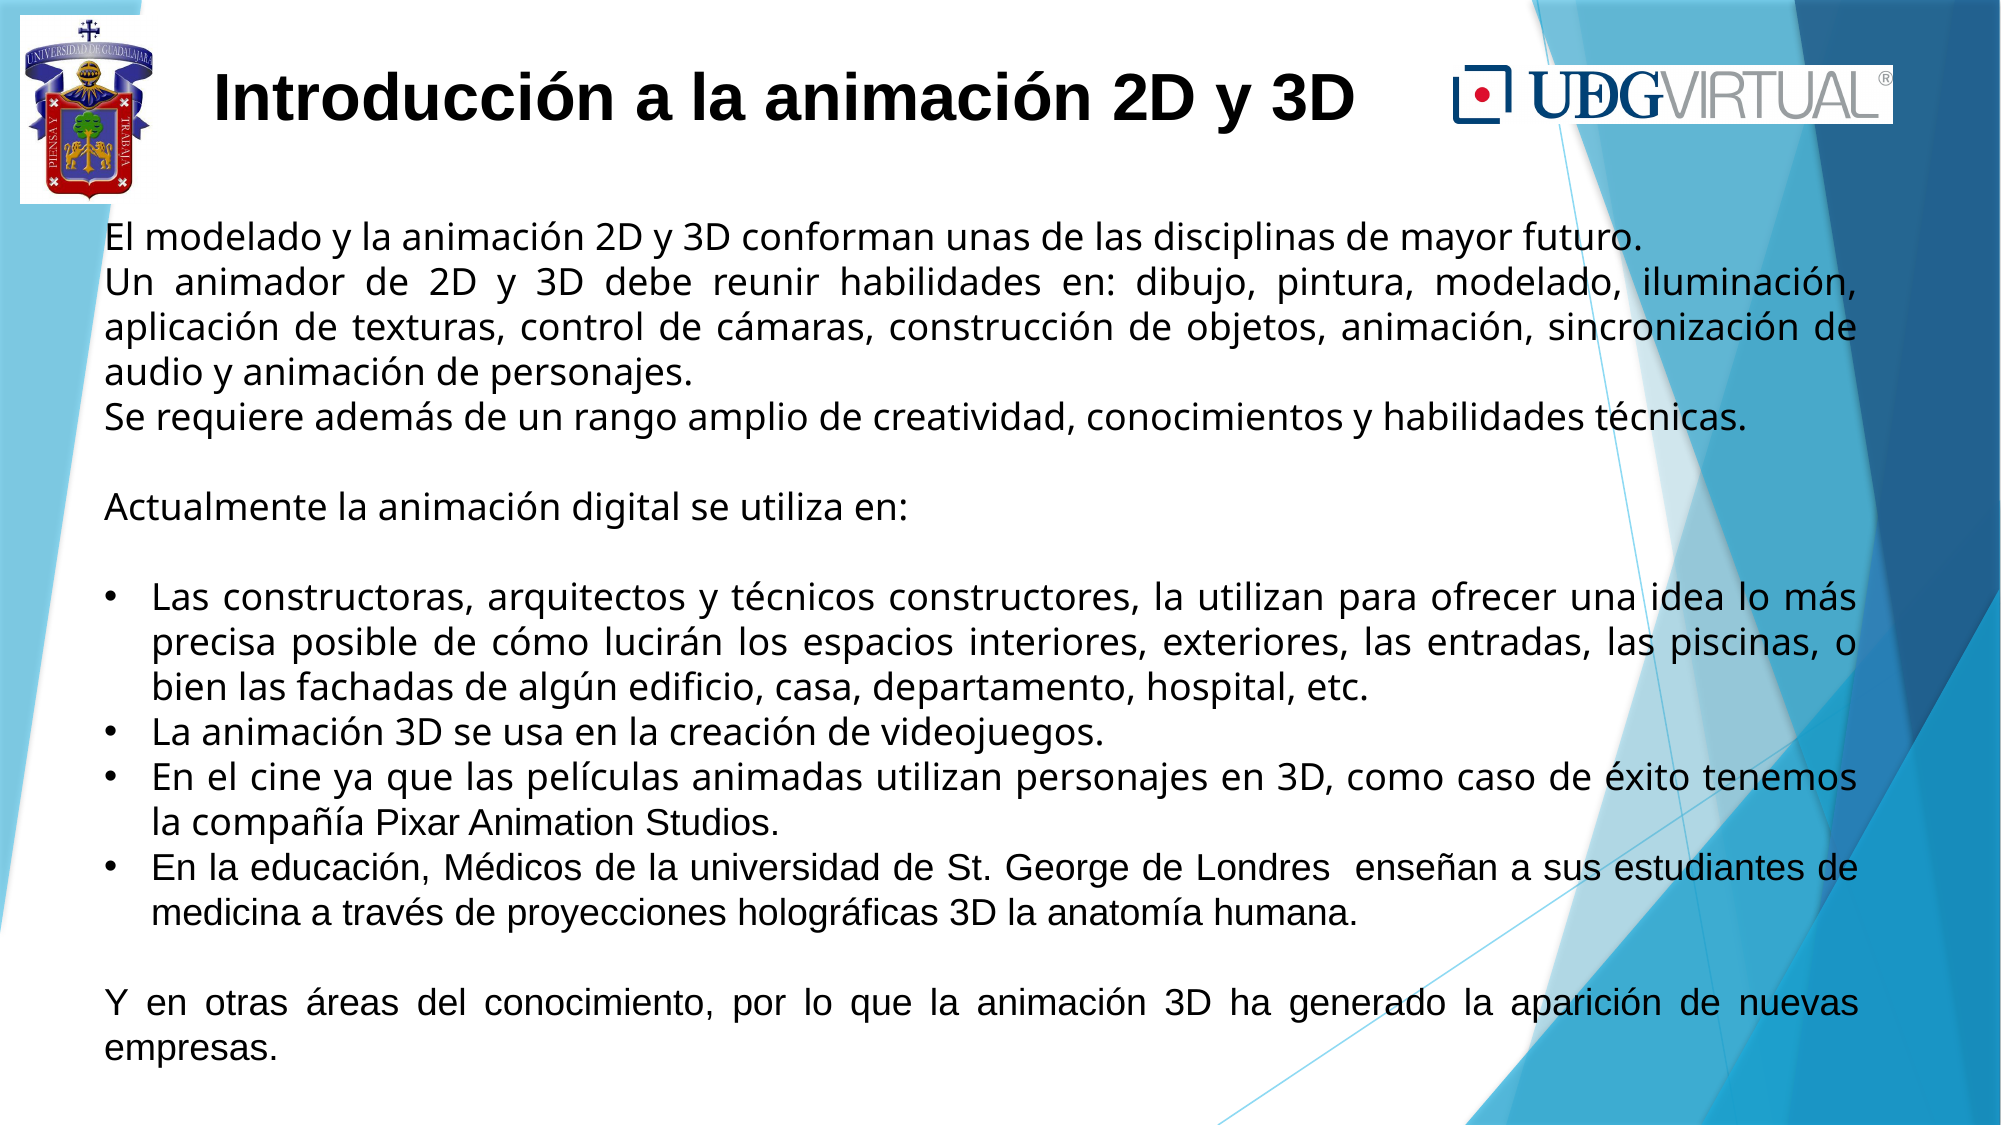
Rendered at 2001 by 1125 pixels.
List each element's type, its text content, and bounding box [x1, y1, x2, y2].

text_box El modelado y la animación 2D y 3D conforman unas de las disciplinas de mayor futuro. Un animador de 2D y 3D debe reunir habilidades en: dibujo, pintura, modelado, iluminación, aplicación de texturas, control de cámaras, construcción de objetos, animación, sincronización de audio y animación de personajes. Se requiere además de un rango amplio de creatividad, conocimientos y habilidades técnicas. Actualmente la animación digital se utiliza en: Las constructoras, arquitectos y técnicos constructores, la utilizan para ofrecer una idea lo más precisa posible de cómo lucirán los espacios interiores, exteriores, las entradas, las piscinas, o bien las fachadas de algún edificio, casa, departamento, hospital, etc. La animación 3D se usa en la creación de videojuegos. En el cine ya que las películas animadas utilizan personajes en 3D, como caso de éxito tenemos la compañía Pixar Animation Studios. En la educación, Médicos de la universidad de St. George de Londres enseñan a sus estudiantes de medicina a través de proyecciones holográficas 3D la anatomía humana. Y en otras áreas del conocimiento, por lo que la animación 3D ha generado la aparición de nuevas empresas. [89, 205, 1874, 1121]
picture [20, 14, 159, 205]
text_box Introducción a la animación 2D y 3D [198, 46, 1907, 142]
picture [1453, 65, 1894, 125]
